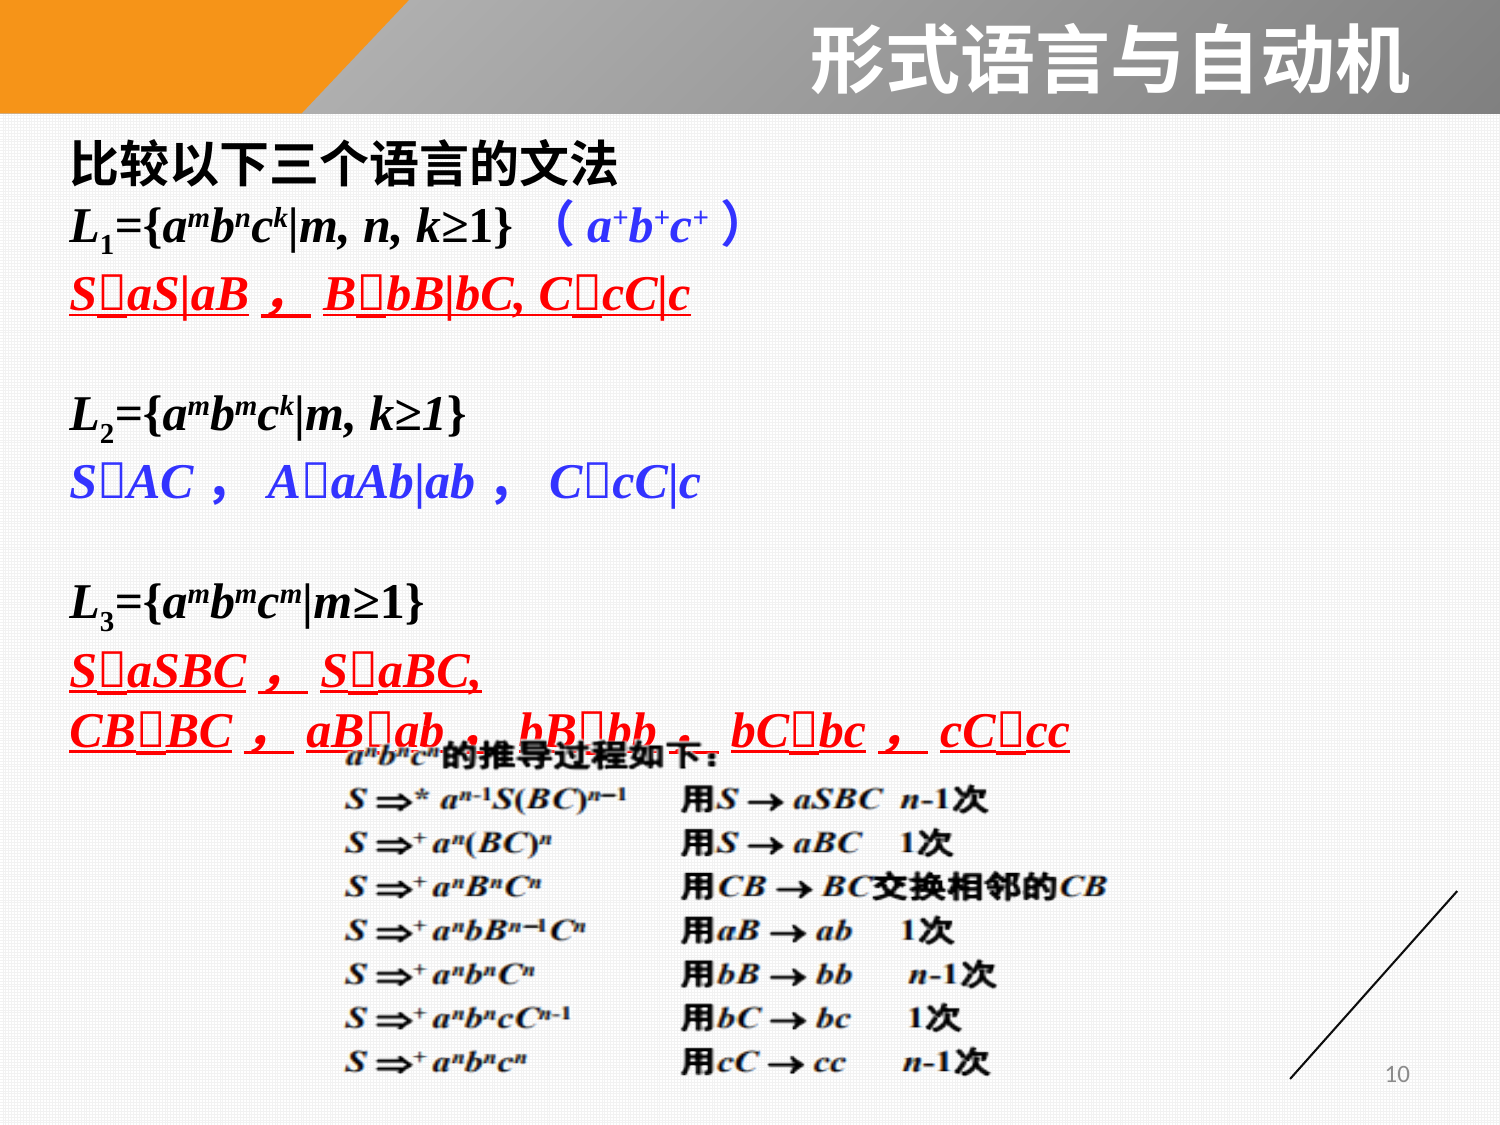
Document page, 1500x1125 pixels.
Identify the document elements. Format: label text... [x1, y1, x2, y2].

text_box 比较以下三个语言的文法 L1={ambnck|m, n, k≥1}（a+b+c+） SaS|aB，BbB|bC, CcC|c L2={ambmck|m, k≥1} SAC，AaAb|ab，CcC|c L3={ambmcm|m≥1} SaSBC，SaBC, CBBC，aBab，bBbb，bCbc，cCcc [54, 124, 1463, 825]
picture [304, 724, 1196, 1086]
slide_number 10 [1074, 1042, 1425, 1103]
title 形式语言与自动机 [74, 0, 1426, 124]
